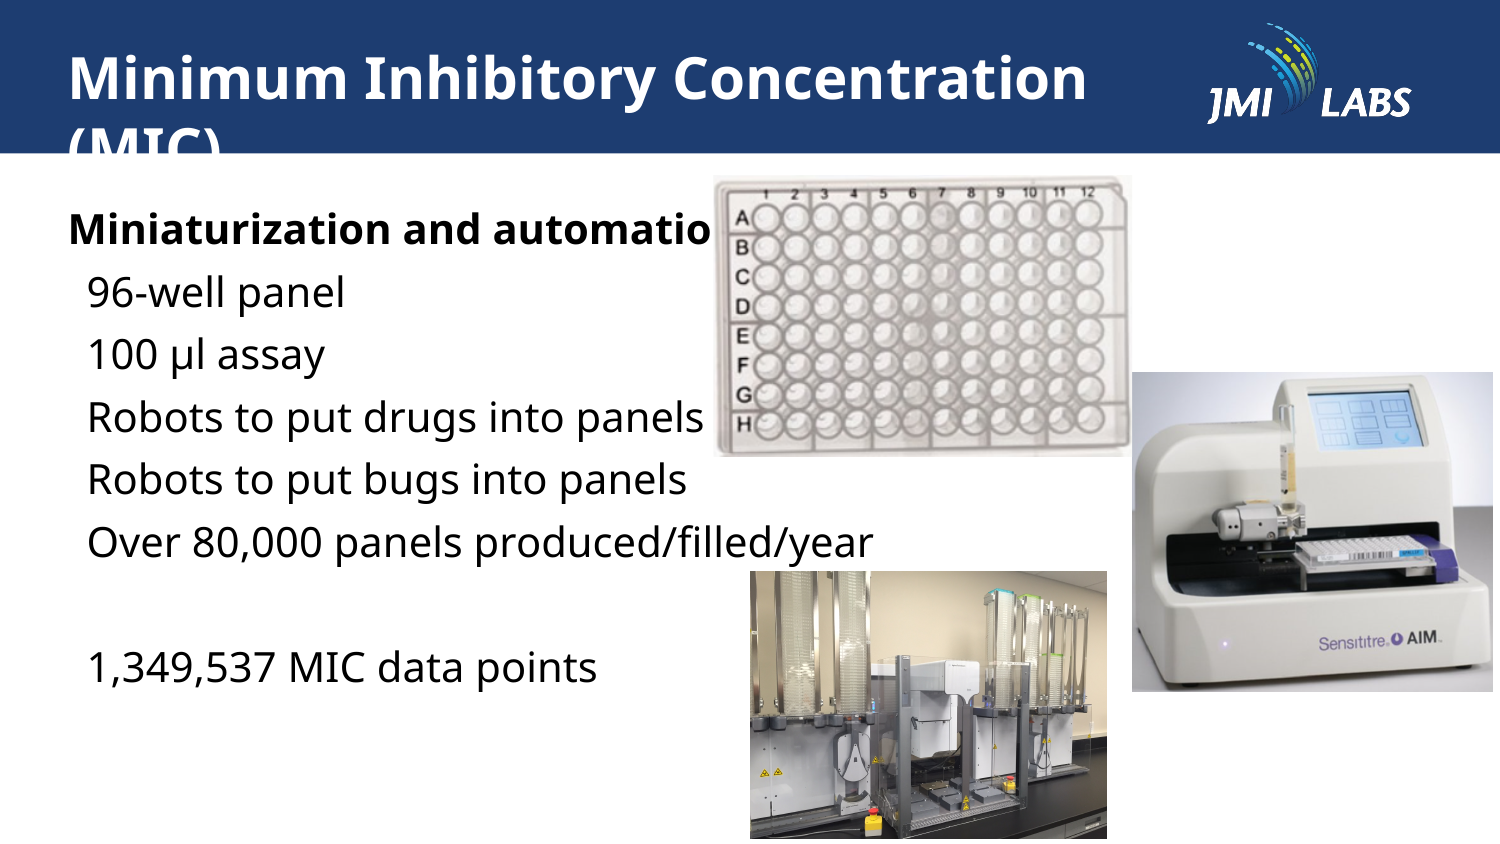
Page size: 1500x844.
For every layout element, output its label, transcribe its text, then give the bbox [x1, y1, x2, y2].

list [749, 571, 1107, 839]
picture [713, 175, 1493, 692]
text_box Miniaturization and automation 96-well panel 100 µl assay Robots to put drugs into panels Robots to put bugs into panels Over 80,000 panels produced/filled/year 1,349,537 MIC data points [52, 195, 1444, 761]
picture [1207, 23, 1412, 124]
text_box Minimum Inhibitory Concentration (MIC) [52, 34, 1218, 190]
